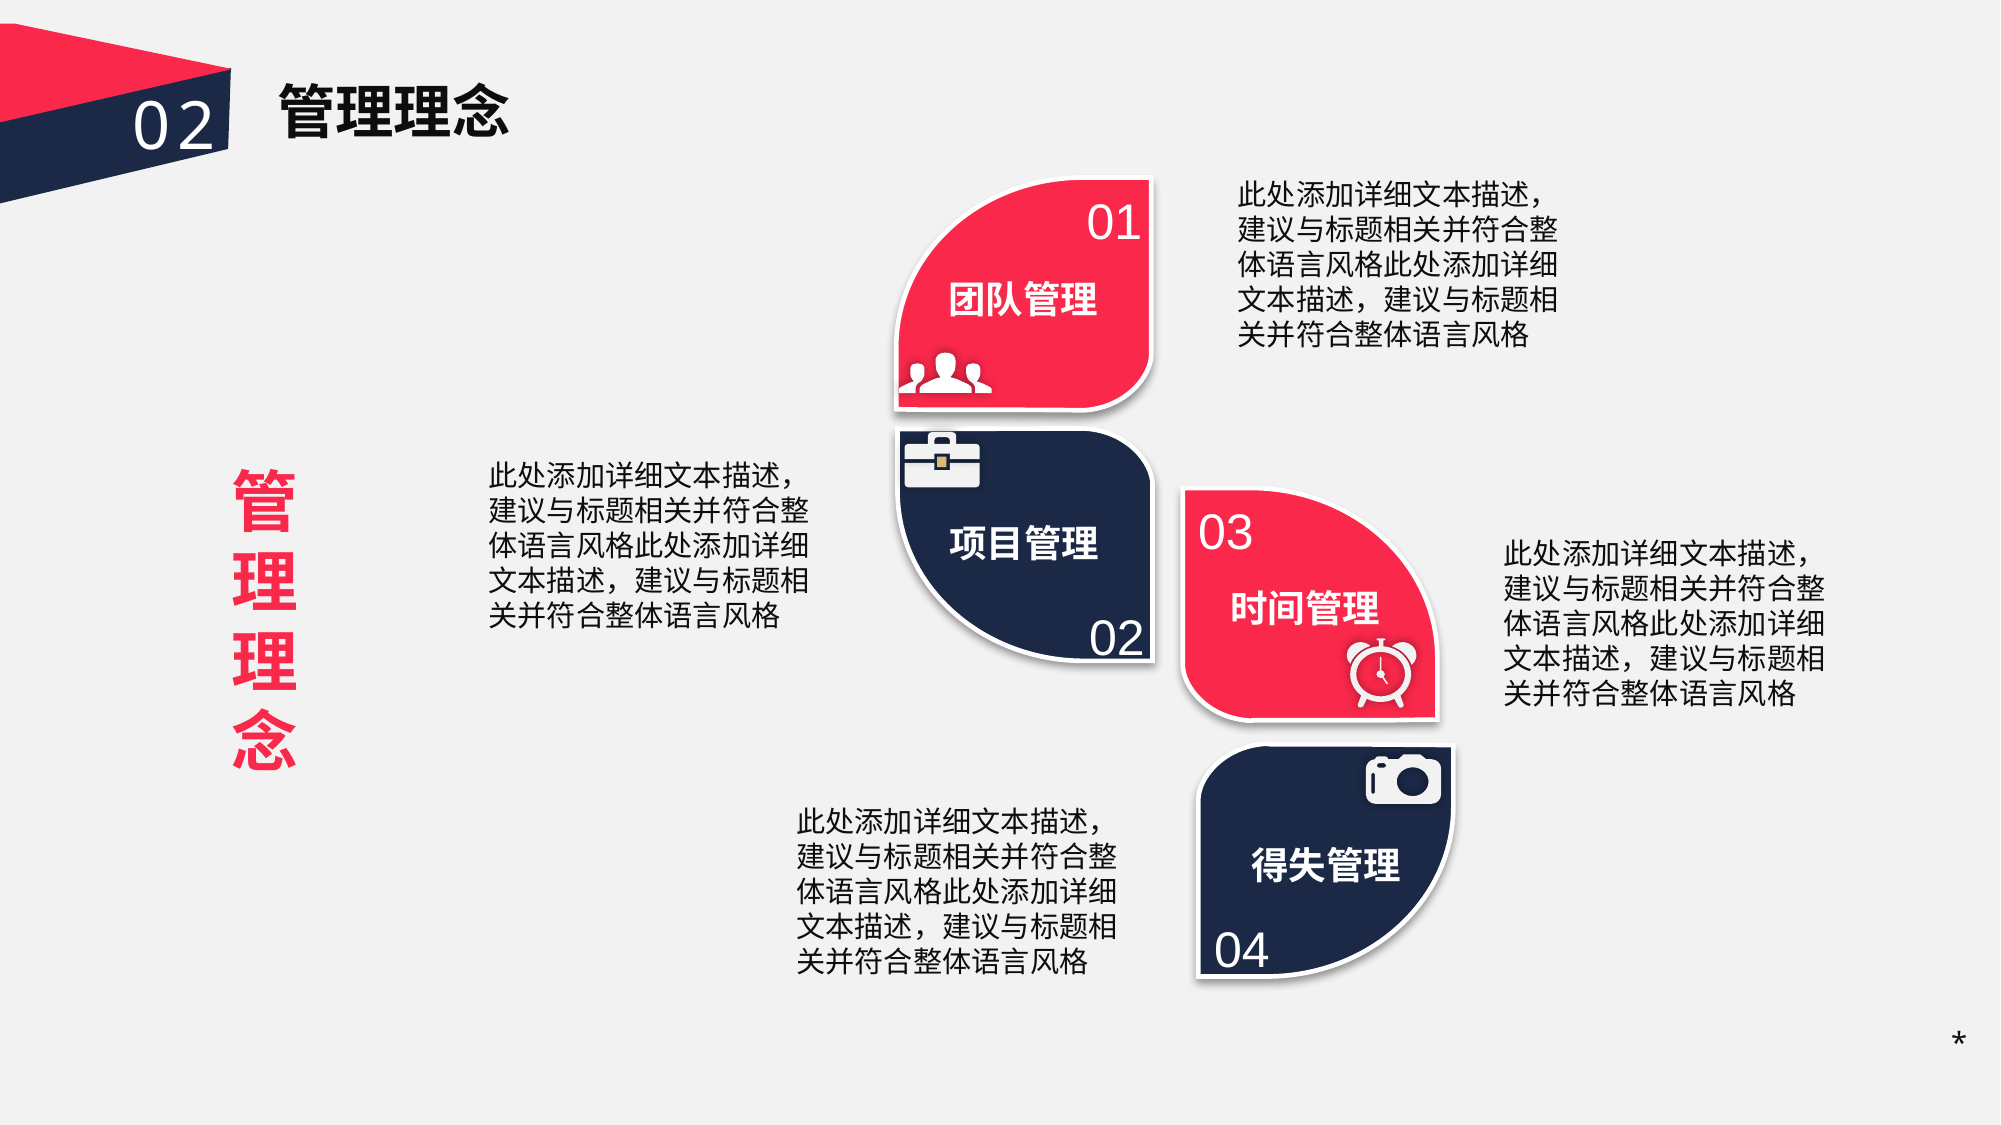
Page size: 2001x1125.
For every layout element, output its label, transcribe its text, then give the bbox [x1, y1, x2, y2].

text_box 管理理念 [306, 68, 615, 153]
text_box 此处添加详细文本描述，建议与标题相关并符合整体语言风格此处添加详细文本描述，建议与标题相关并符合整体语言风格 [1503, 535, 1842, 711]
text_box 此处添加详细文本描述，建议与标题相关并符合整体语言风格此处添加详细文本描述，建议与标题相关并符合整体语言风格 [1237, 176, 1575, 351]
text_box 此处添加详细文本描述，建议与标题相关并符合整体语言风格此处添加详细文本描述，建议与标题相关并符合整体语言风格 [488, 457, 826, 633]
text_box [0, 23, 306, 219]
text_box 管理理念 [216, 452, 323, 788]
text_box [1177, 487, 1438, 721]
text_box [897, 428, 1161, 674]
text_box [896, 177, 1158, 411]
text_box 此处添加详细文本描述，建议与标题相关并符合整体语言风格此处添加详细文本描述，建议与标题相关并符合整体语言风格 [796, 802, 1134, 978]
text_box [1912, 1010, 2000, 1077]
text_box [1198, 743, 1454, 986]
text_box * [1925, 1018, 2000, 1065]
